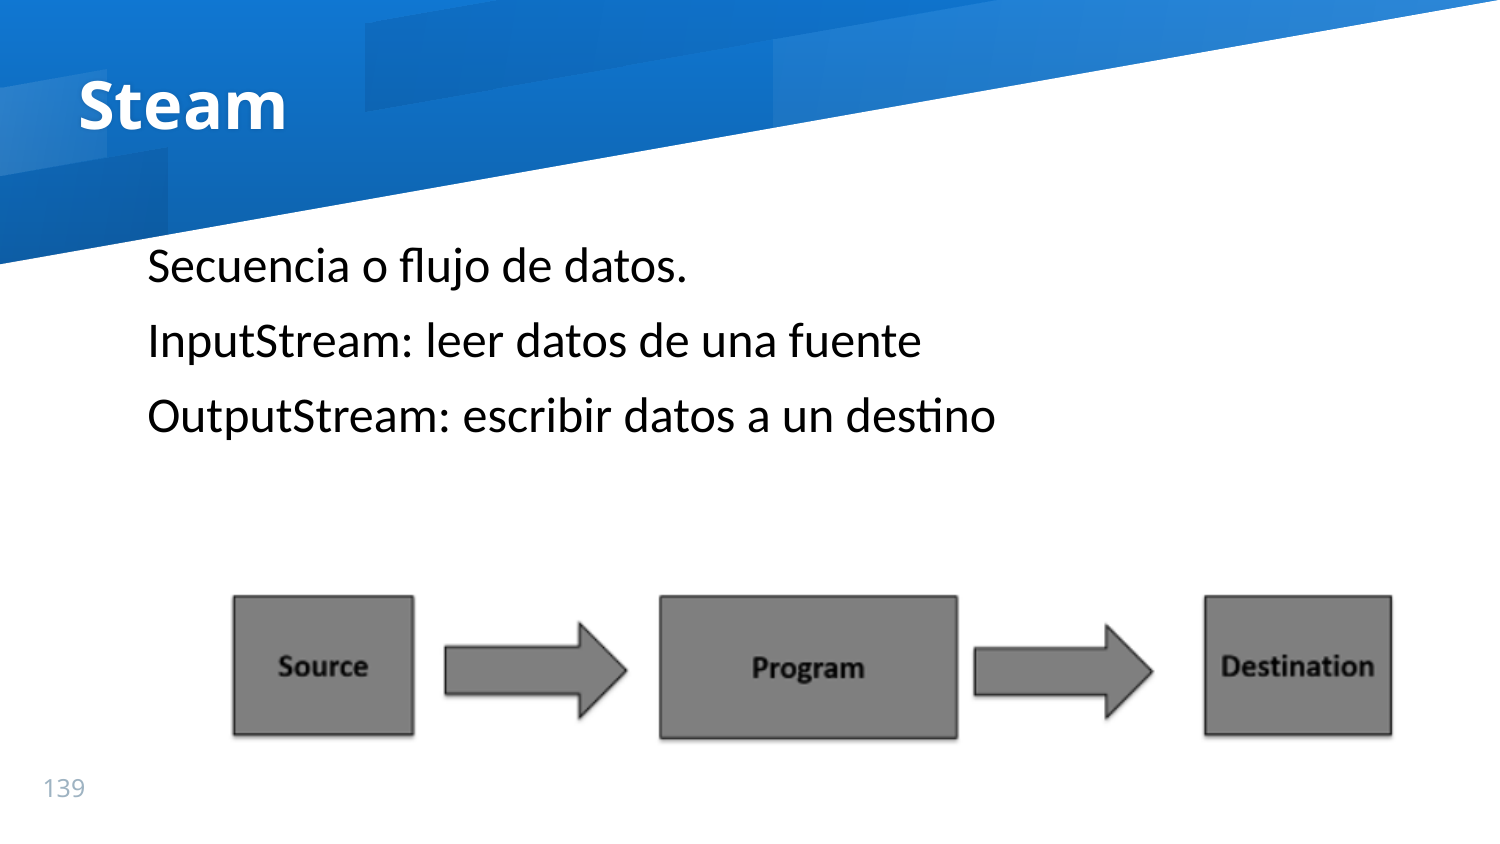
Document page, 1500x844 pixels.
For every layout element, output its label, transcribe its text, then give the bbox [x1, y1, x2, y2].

title Steam [78, 21, 1136, 184]
slide_number 139 [42, 766, 122, 807]
text_box Secuencia o flujo de datos. InputStream: leer datos de una fuente OutputStream: escribir datos a un destino [103, 224, 1397, 547]
picture [220, 567, 1398, 761]
